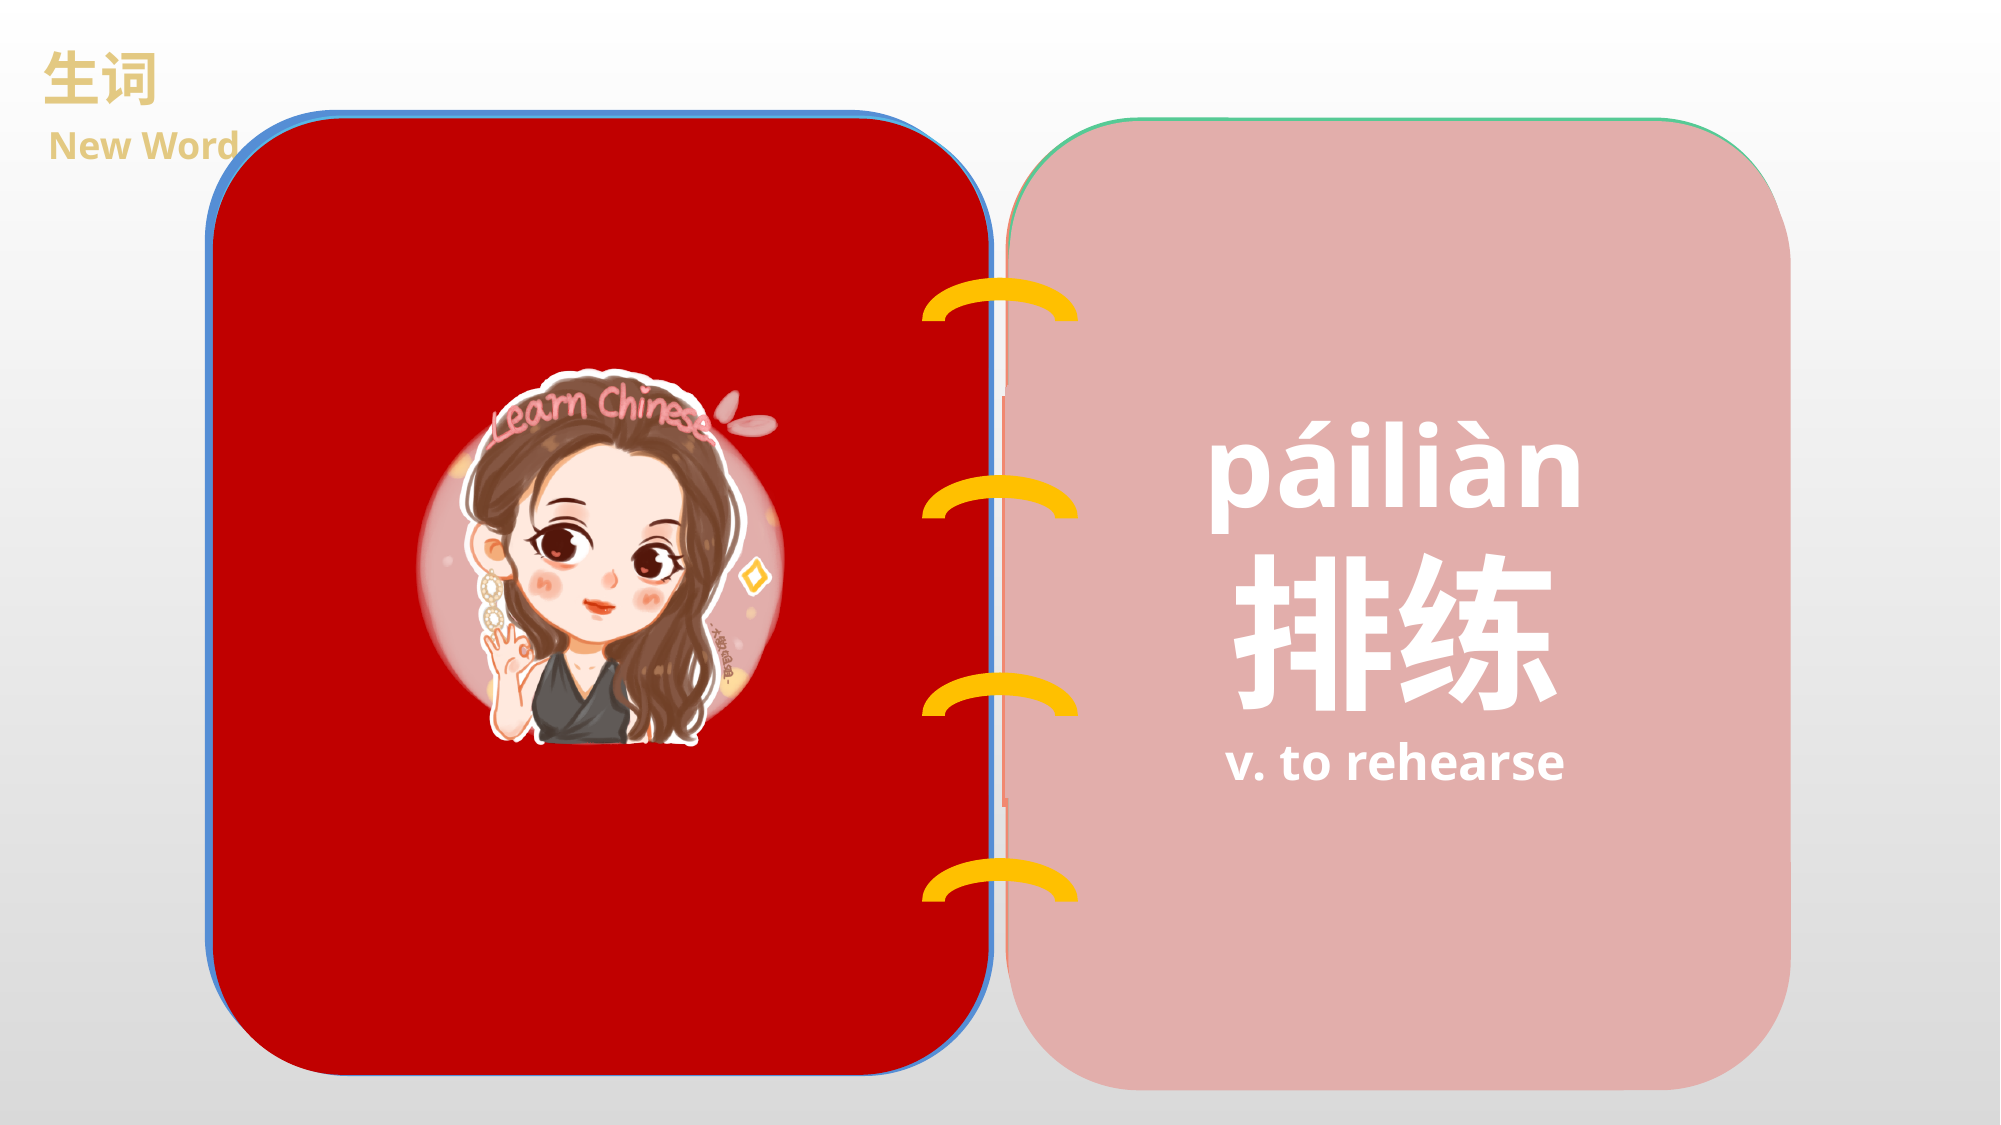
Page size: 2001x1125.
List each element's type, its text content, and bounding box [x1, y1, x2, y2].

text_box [219, 116, 994, 278]
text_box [1005, 134, 1790, 1090]
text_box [994, 120, 1000, 278]
text_box 生词 [27, 35, 174, 120]
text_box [213, 119, 988, 1074]
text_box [923, 278, 1077, 942]
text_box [1002, 120, 1009, 278]
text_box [205, 110, 980, 1066]
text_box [988, 942, 994, 1071]
text_box New Word [33, 115, 205, 175]
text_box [1007, 122, 1785, 134]
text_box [999, 942, 1005, 1081]
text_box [1009, 118, 1787, 134]
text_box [219, 942, 1000, 1075]
